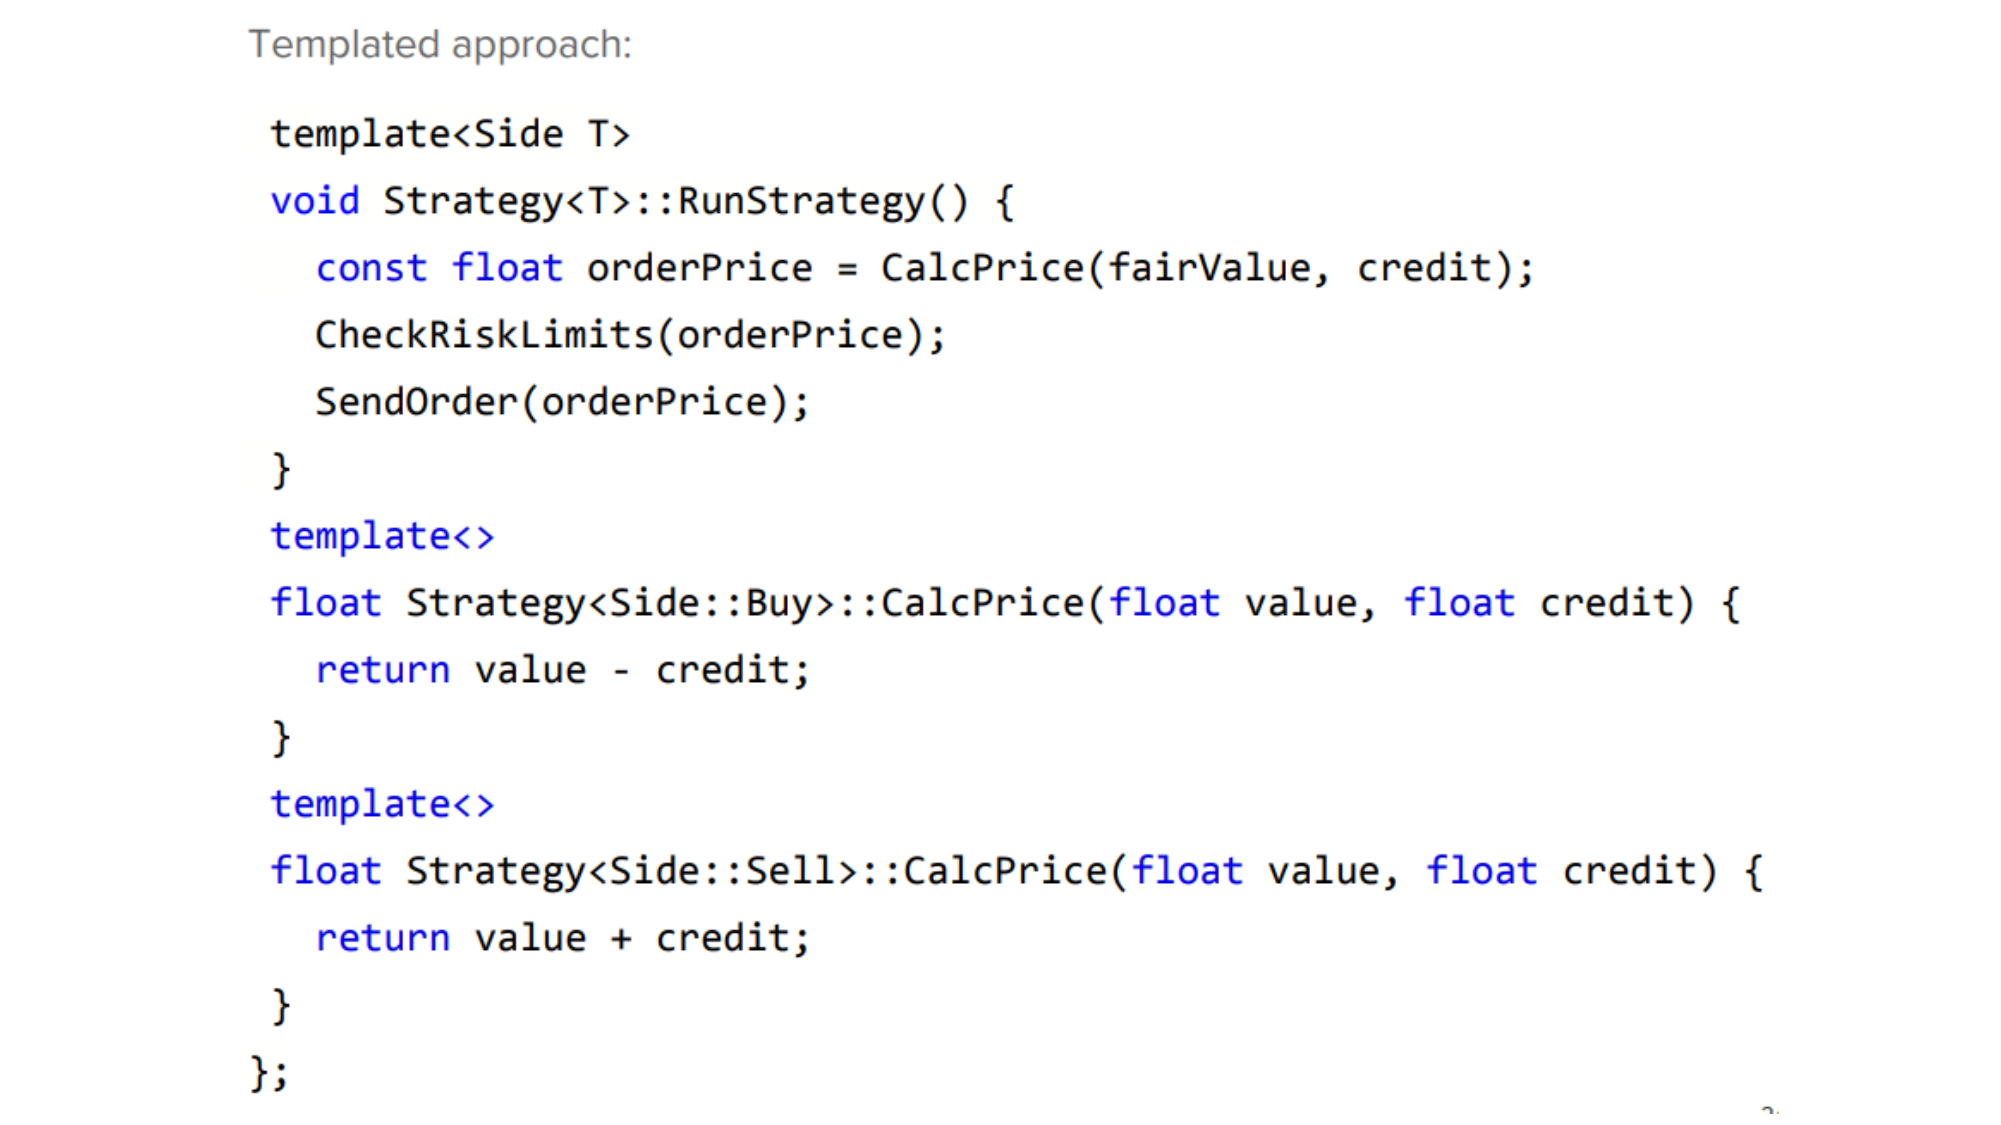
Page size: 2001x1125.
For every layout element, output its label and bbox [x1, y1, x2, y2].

picture [221, 11, 1779, 1114]
